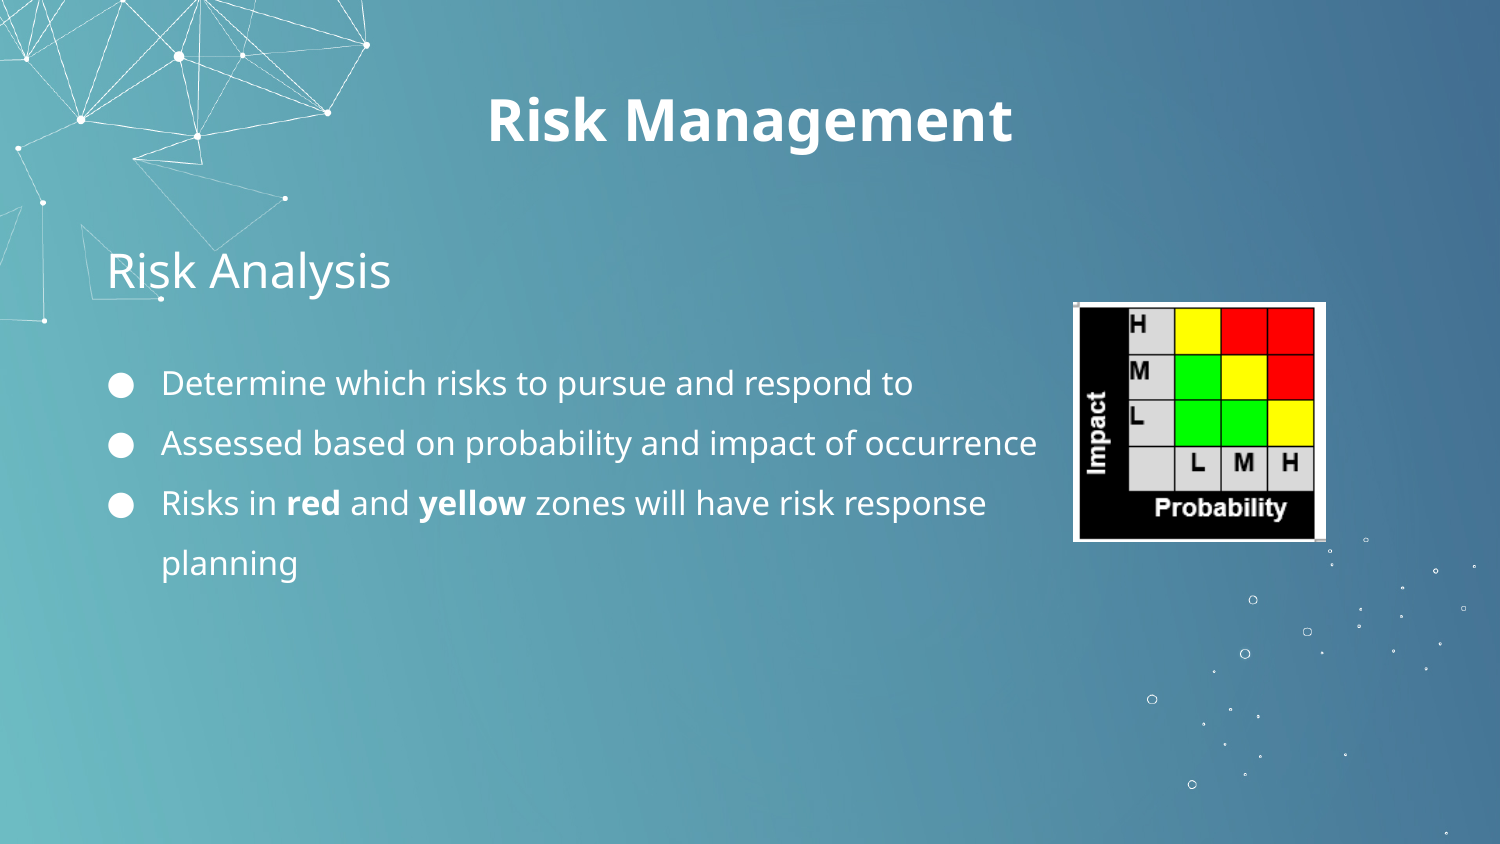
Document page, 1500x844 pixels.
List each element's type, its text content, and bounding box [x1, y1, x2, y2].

text_box Risk Analysis [91, 225, 852, 314]
picture [0, 0, 1500, 844]
text_box Determine which risks to pursue and respond to Assessed based on probability and impact of occurrence Risks in red and yellow zones will have risk response planning [70, 326, 1085, 629]
title Risk Management [322, 57, 1178, 214]
